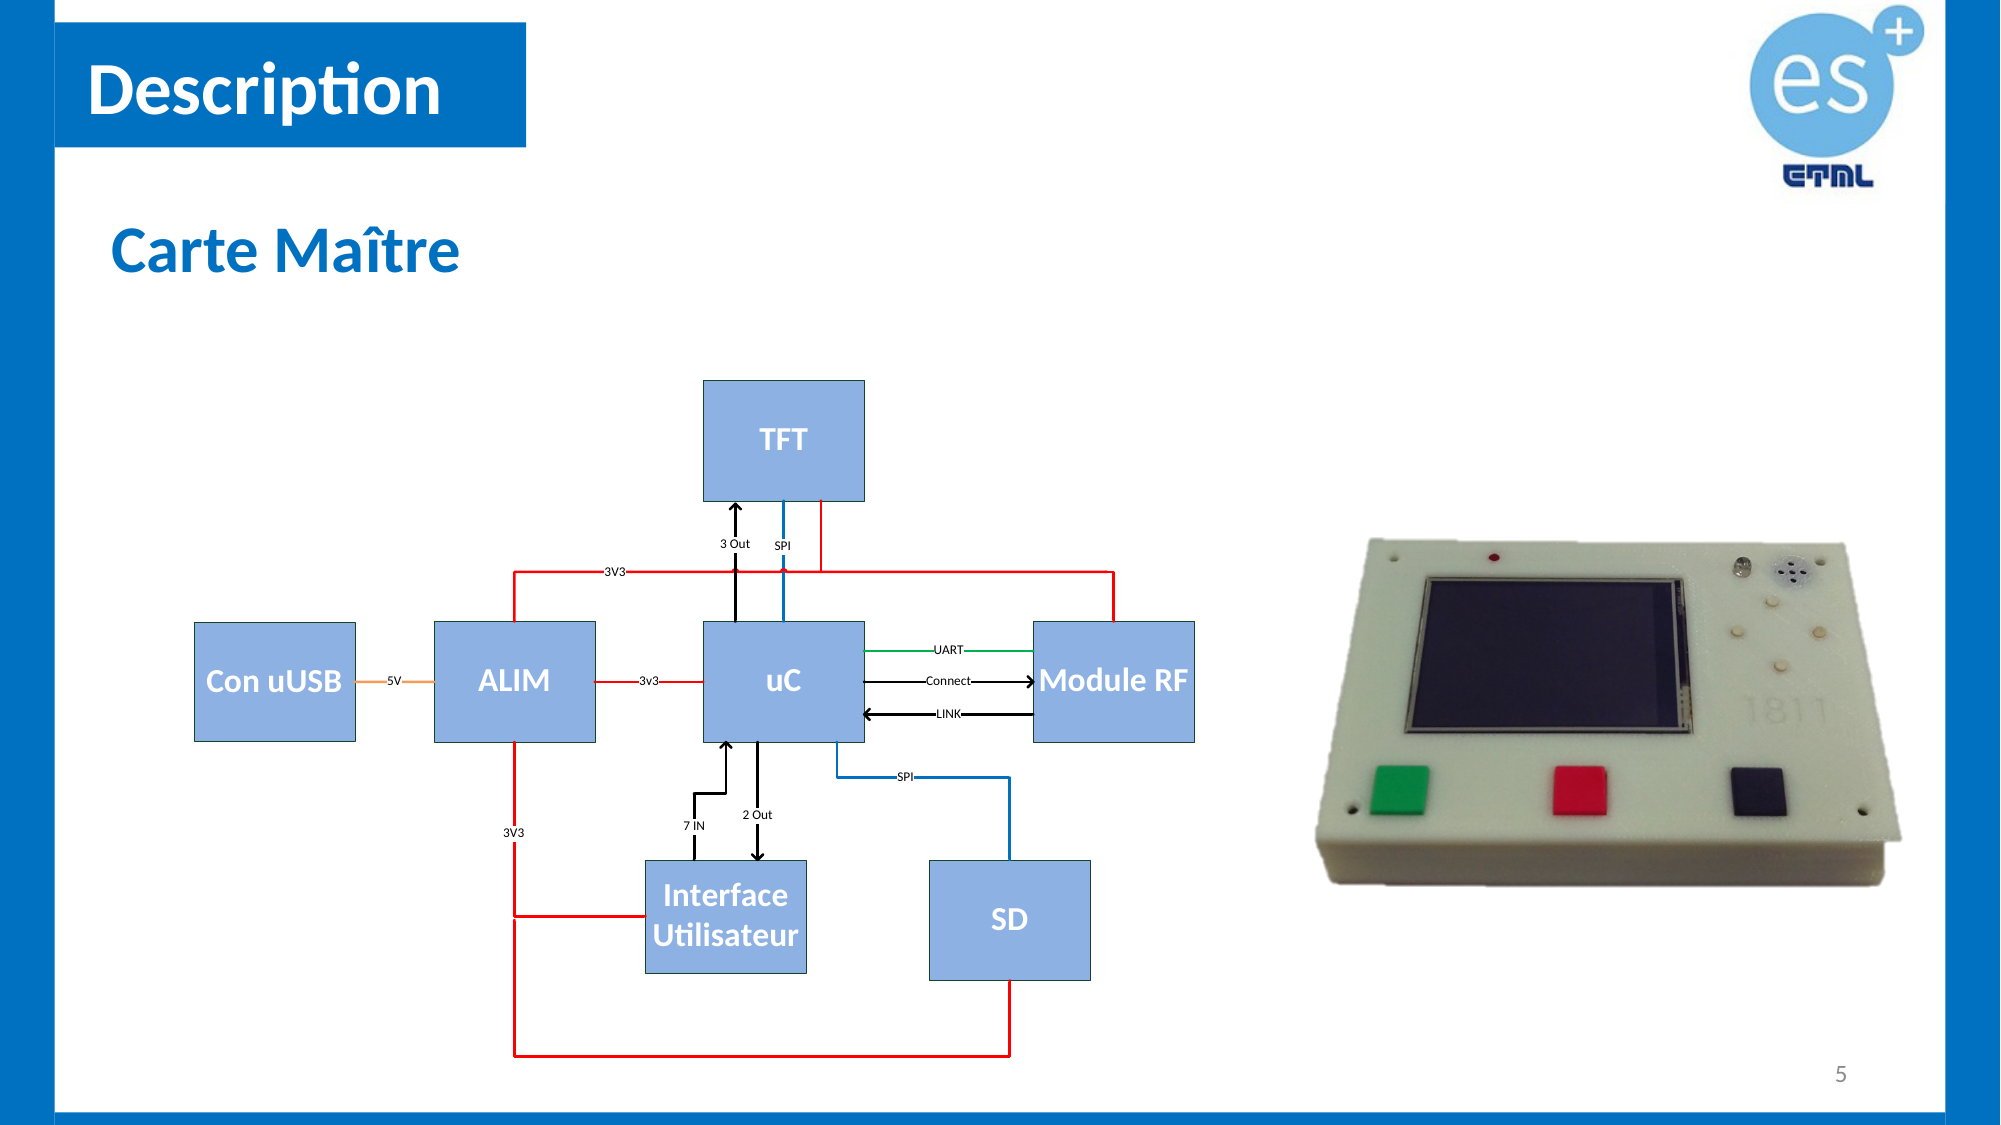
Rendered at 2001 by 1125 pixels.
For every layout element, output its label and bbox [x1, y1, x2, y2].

text_box [0, 0, 2000, 1125]
picture [1729, 0, 1946, 204]
text_box [94, 309, 1196, 1061]
picture [1278, 520, 1946, 915]
